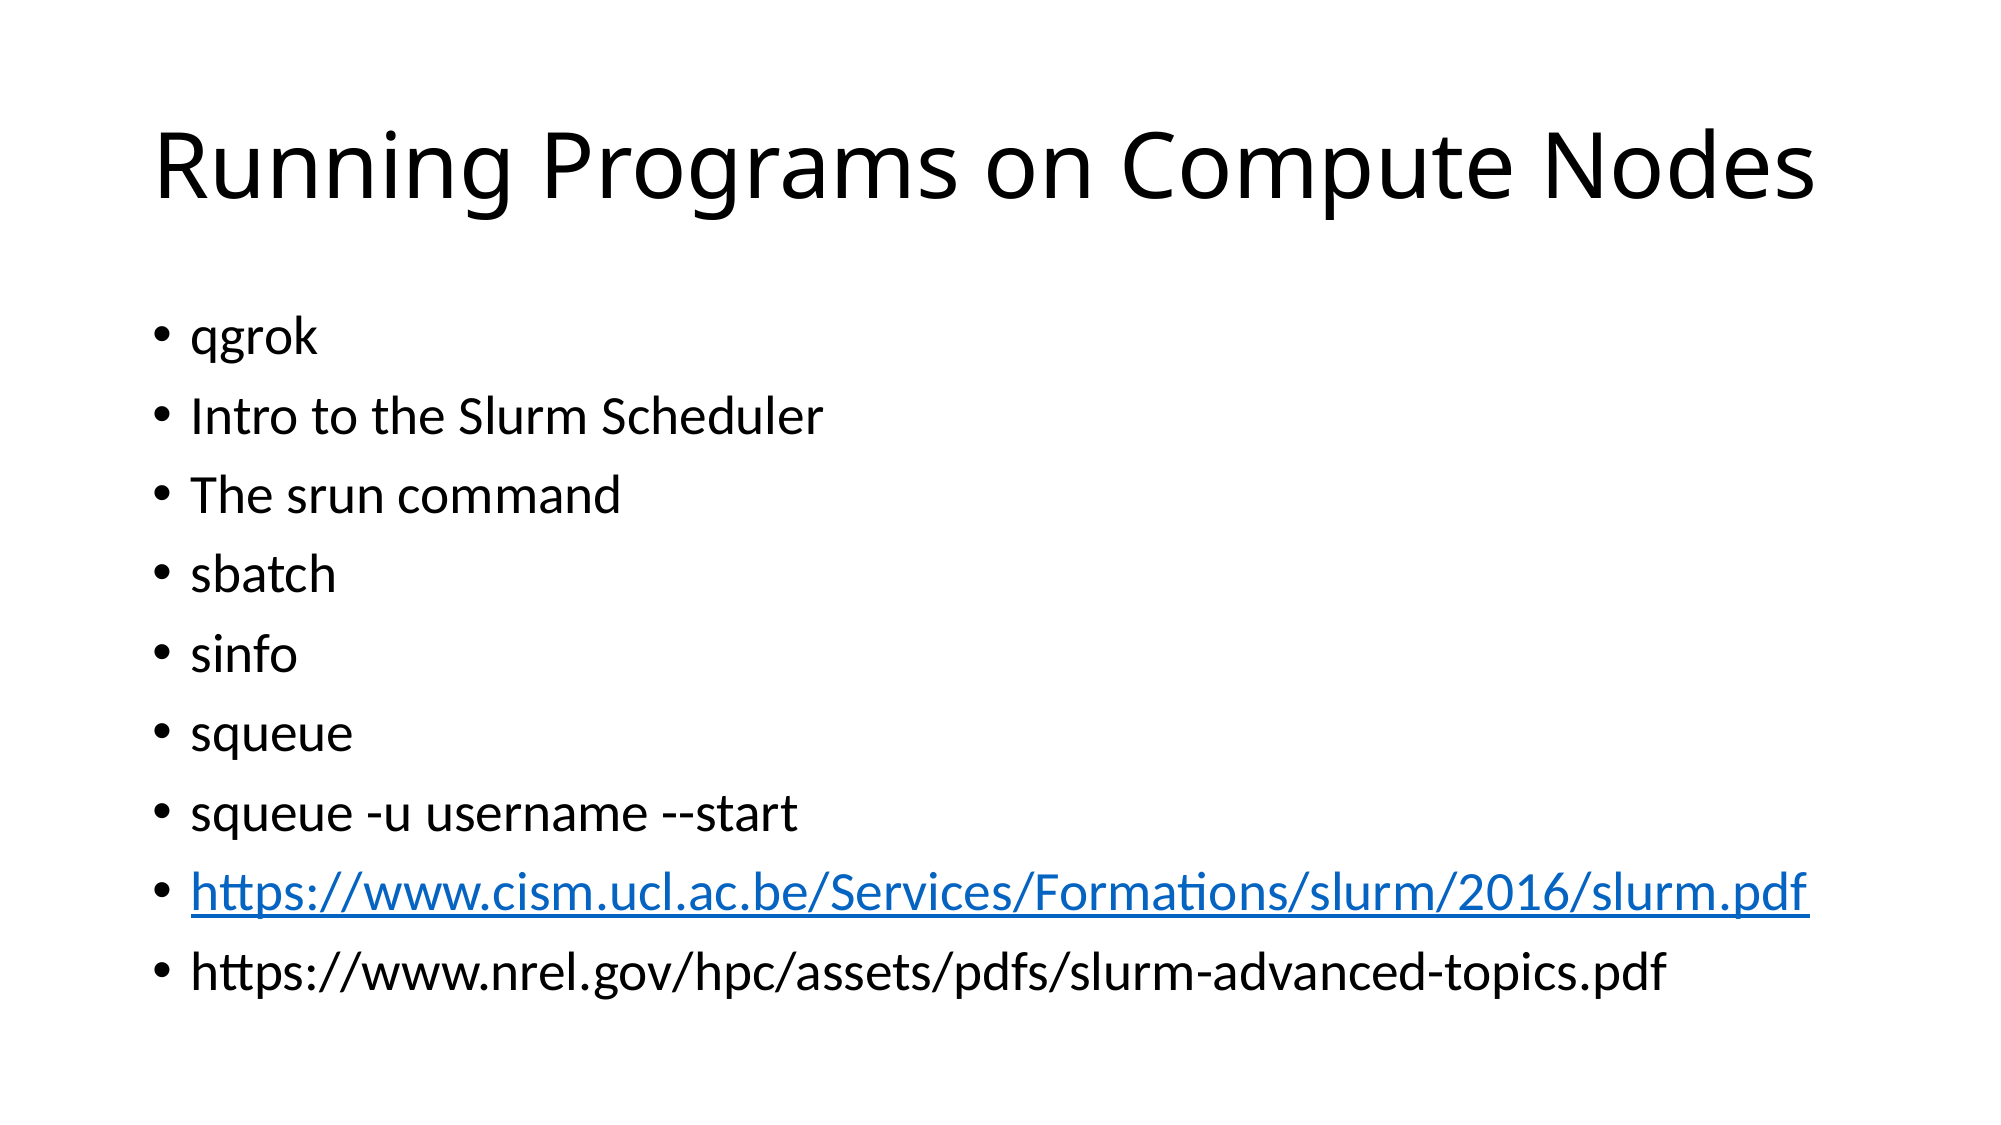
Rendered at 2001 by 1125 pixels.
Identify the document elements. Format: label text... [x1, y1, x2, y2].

title Running Programs on Compute Nodes [137, 59, 1863, 278]
list qgrok Intro to the Slurm Scheduler The srun command sbatch sinfo squeue squeue -u username --start https://www.cism.ucl.ac.be/Services/Formations/slurm/2016/slurm.pdf https://www.nrel.gov/hpc/assets/pdfs/slurm-advanced-topics.pdf [137, 299, 1863, 1014]
